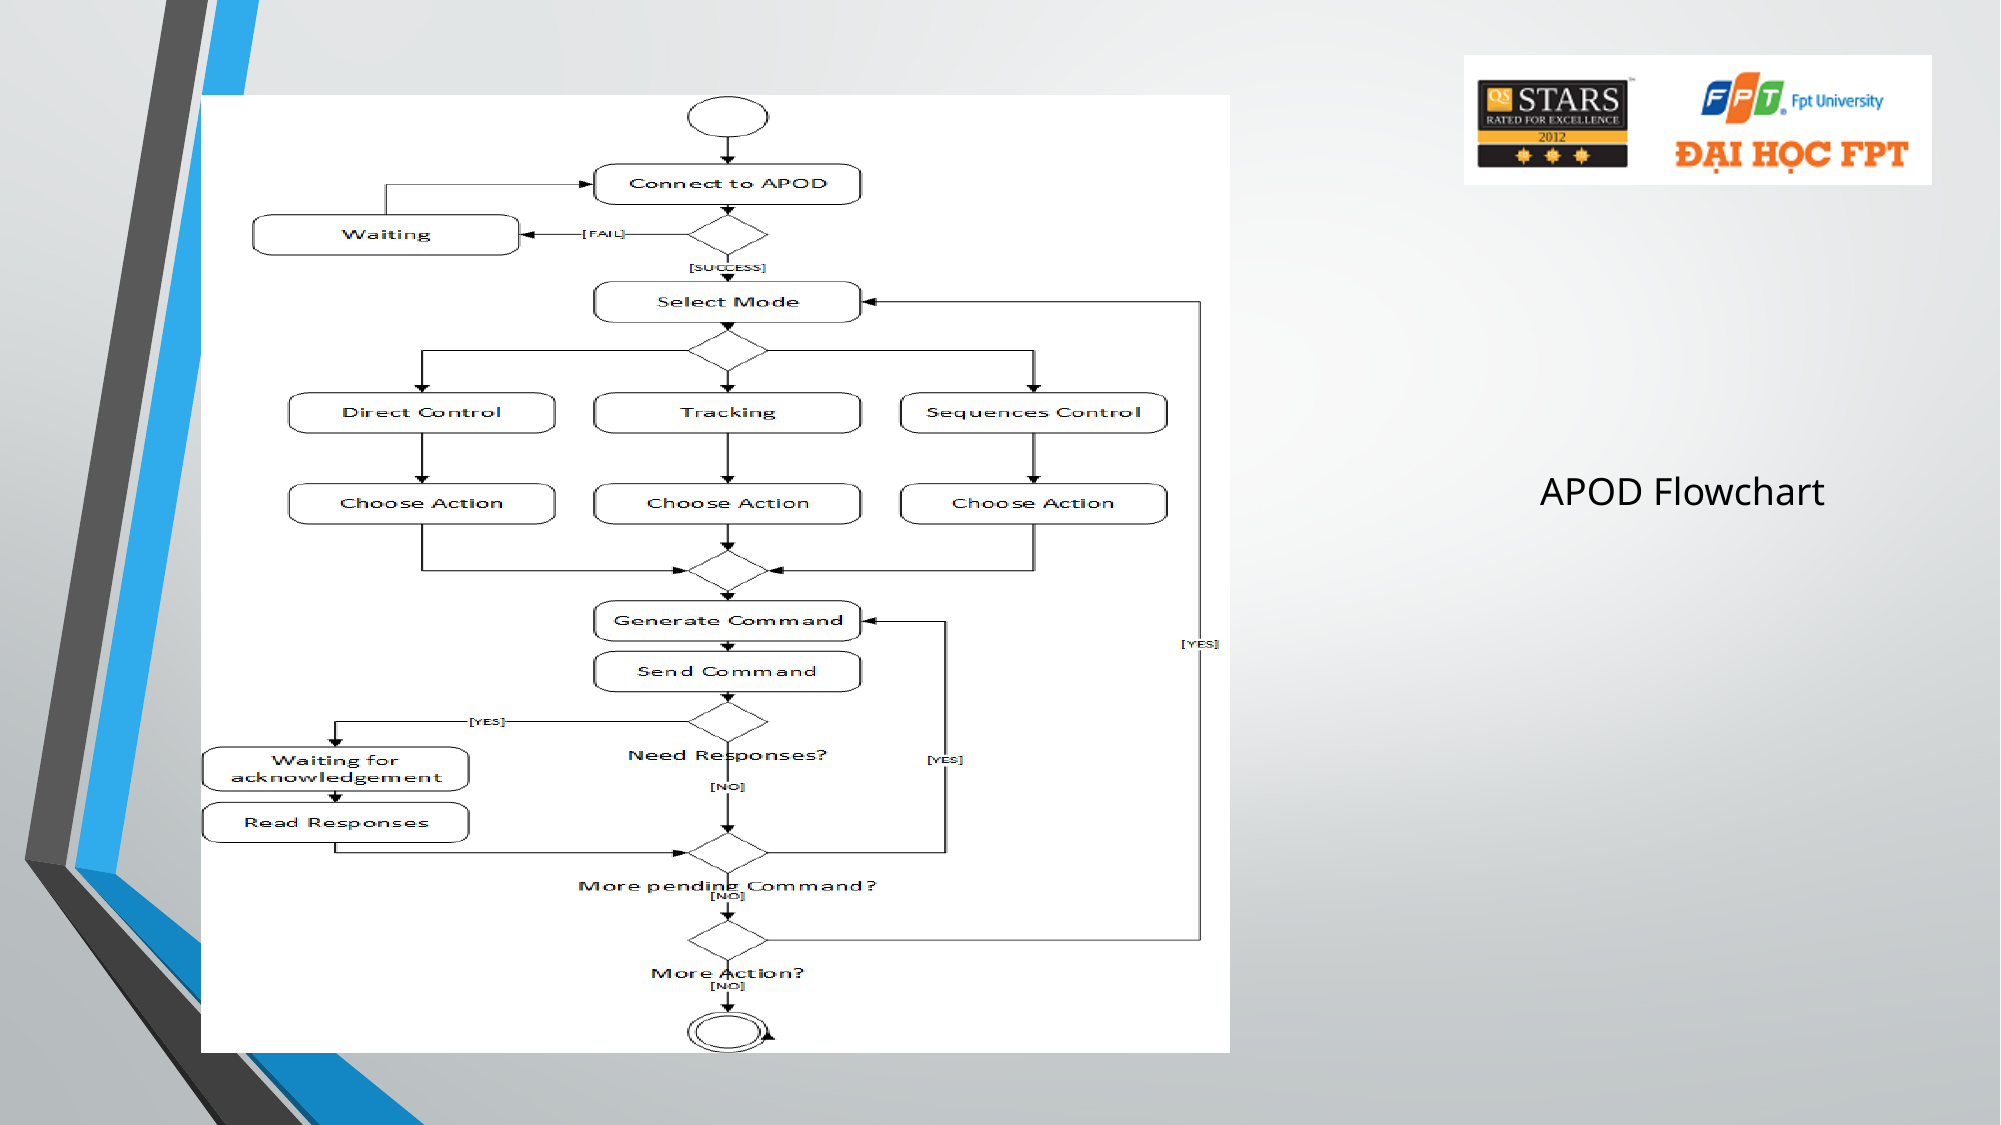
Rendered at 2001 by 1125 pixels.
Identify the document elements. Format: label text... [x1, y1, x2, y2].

picture [1463, 55, 1932, 185]
text_box APOD Flowchart [1525, 460, 1841, 521]
picture [200, 94, 1231, 1053]
